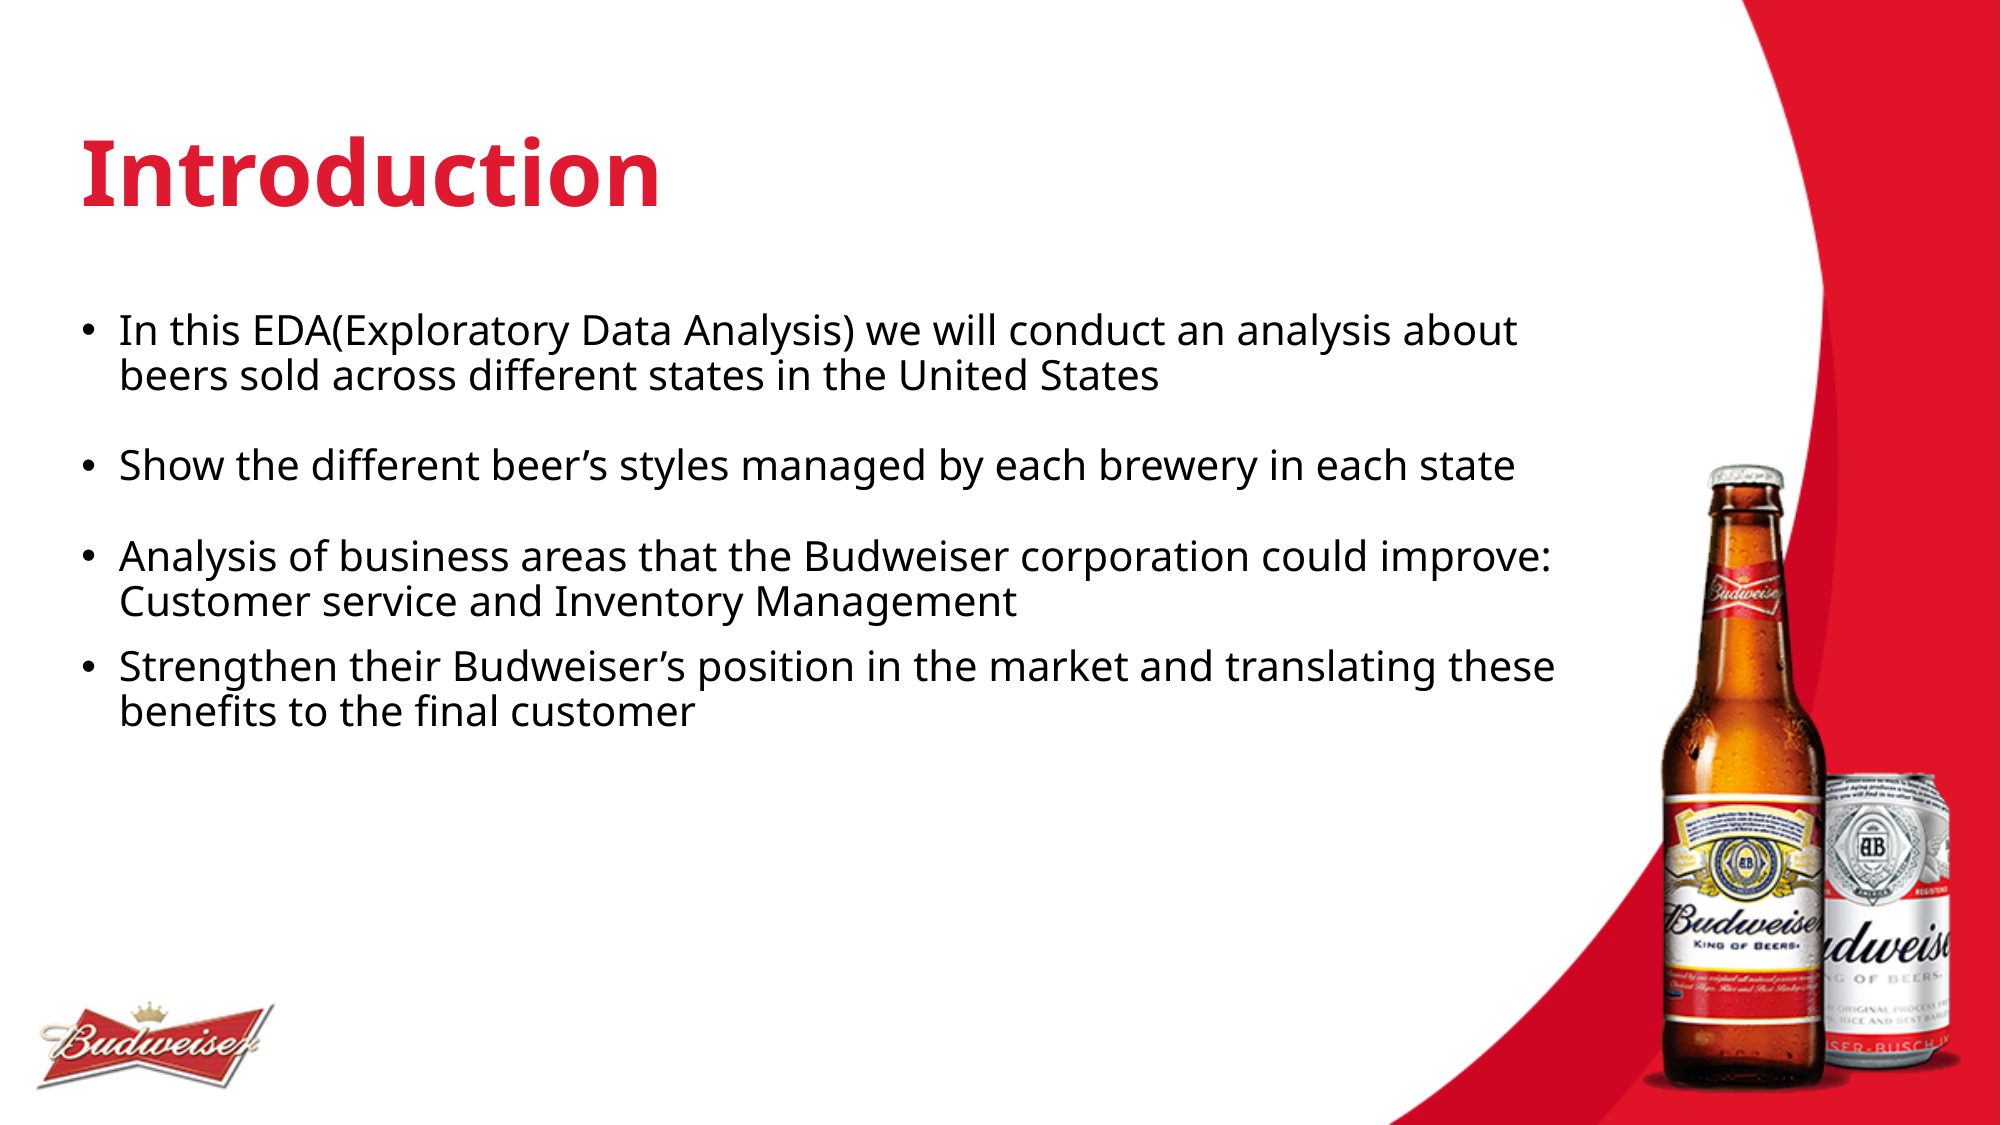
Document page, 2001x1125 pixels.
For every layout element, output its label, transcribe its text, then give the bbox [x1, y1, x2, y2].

picture [0, 0, 2001, 1125]
title Introduction [66, 68, 1715, 286]
list In this EDA(Exploratory Data Analysis) we will conduct an analysis about beers sold across different states in the United States Show the different beer’s styles managed by each brewery in each state Analysis of business areas that the Budweiser corporation could improve: Customer service and Inventory Management Strengthen their Budweiser’s position in the market and translating these benefits to the final customer [66, 302, 1620, 1022]
